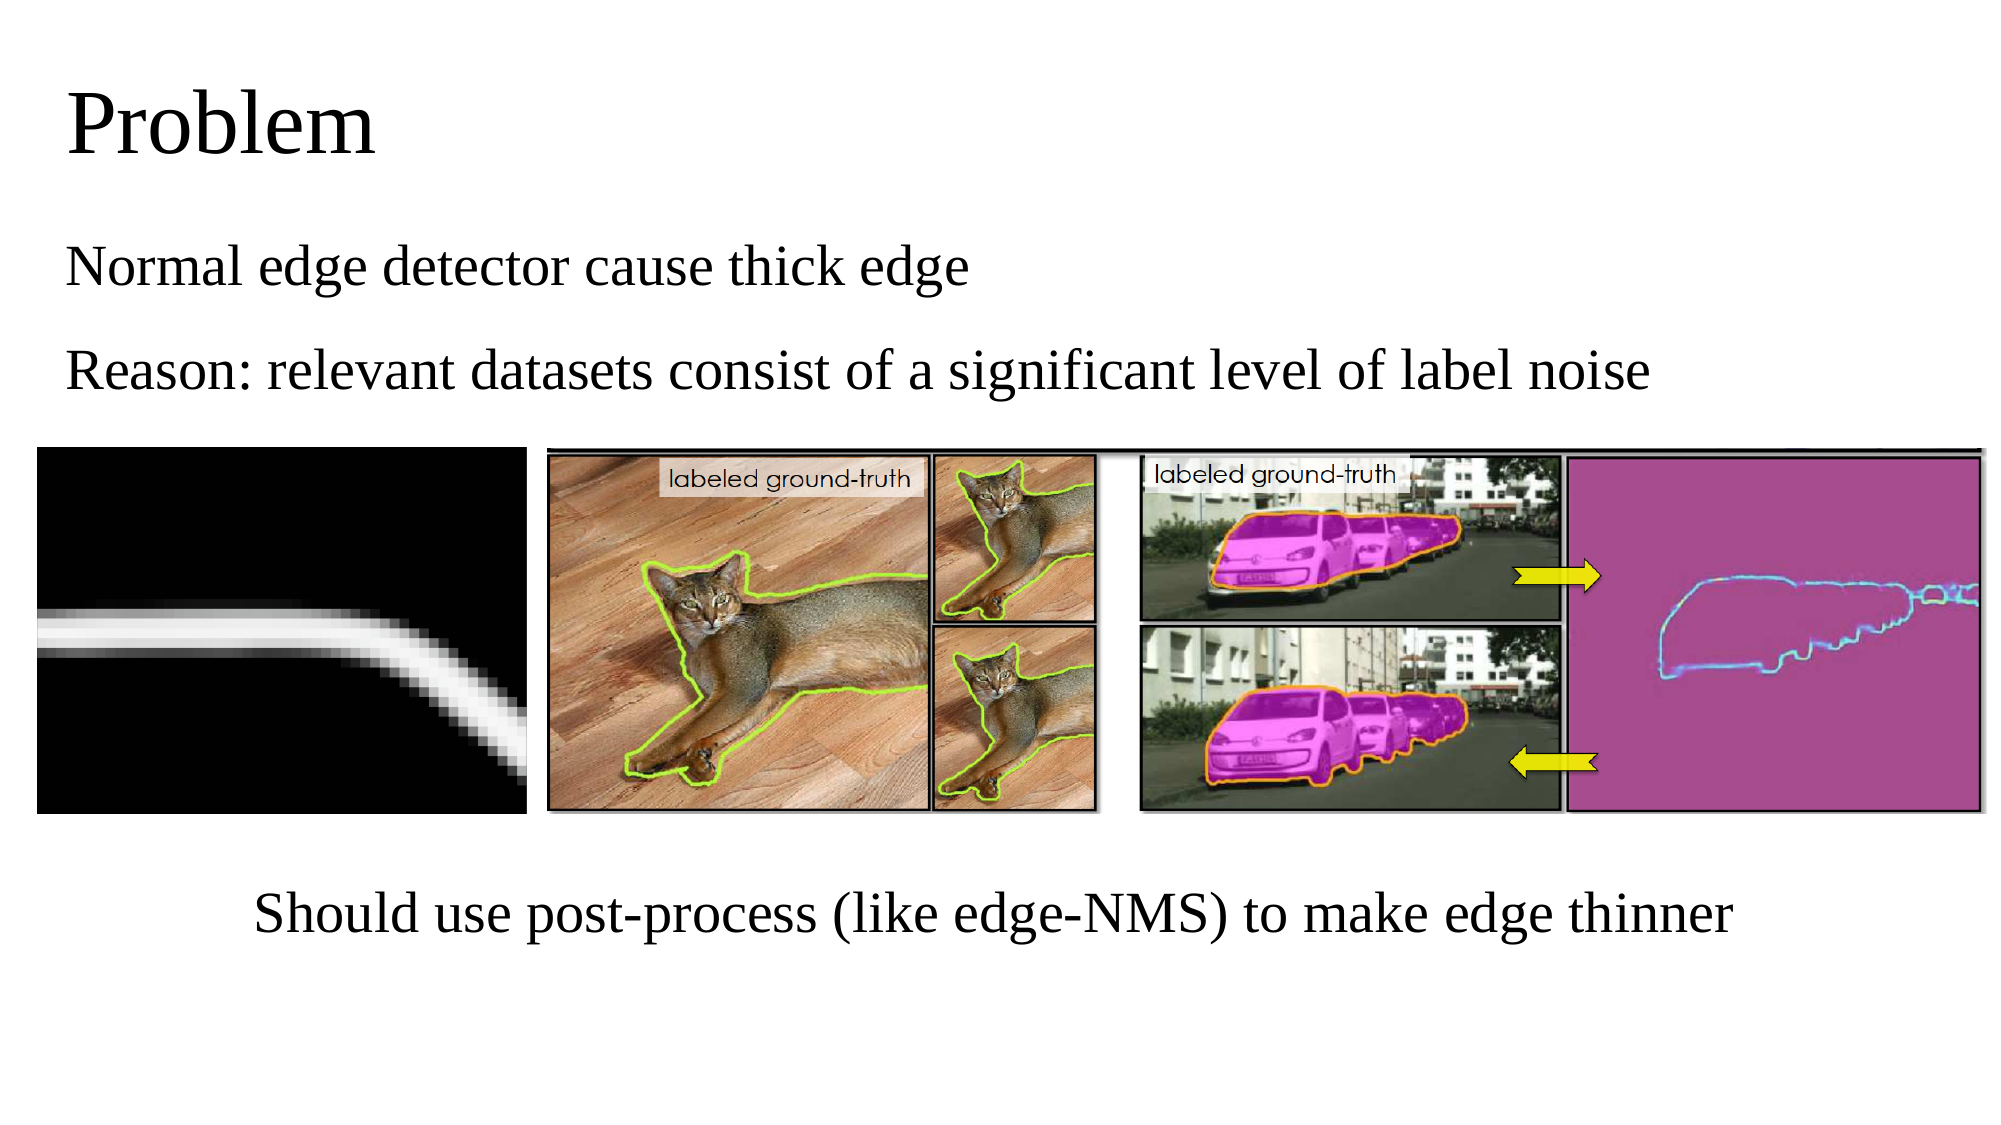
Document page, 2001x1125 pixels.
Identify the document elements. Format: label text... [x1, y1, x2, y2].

text_box Normal edge detector cause thick edge Reason: relevant datasets consist of a significant level of label noise [50, 184, 2000, 410]
title Problem [51, 14, 1776, 184]
text_box Should use post-process (like edge-NMS) to make edge thinner [222, 832, 1767, 952]
picture [546, 448, 1987, 814]
picture [37, 447, 527, 814]
